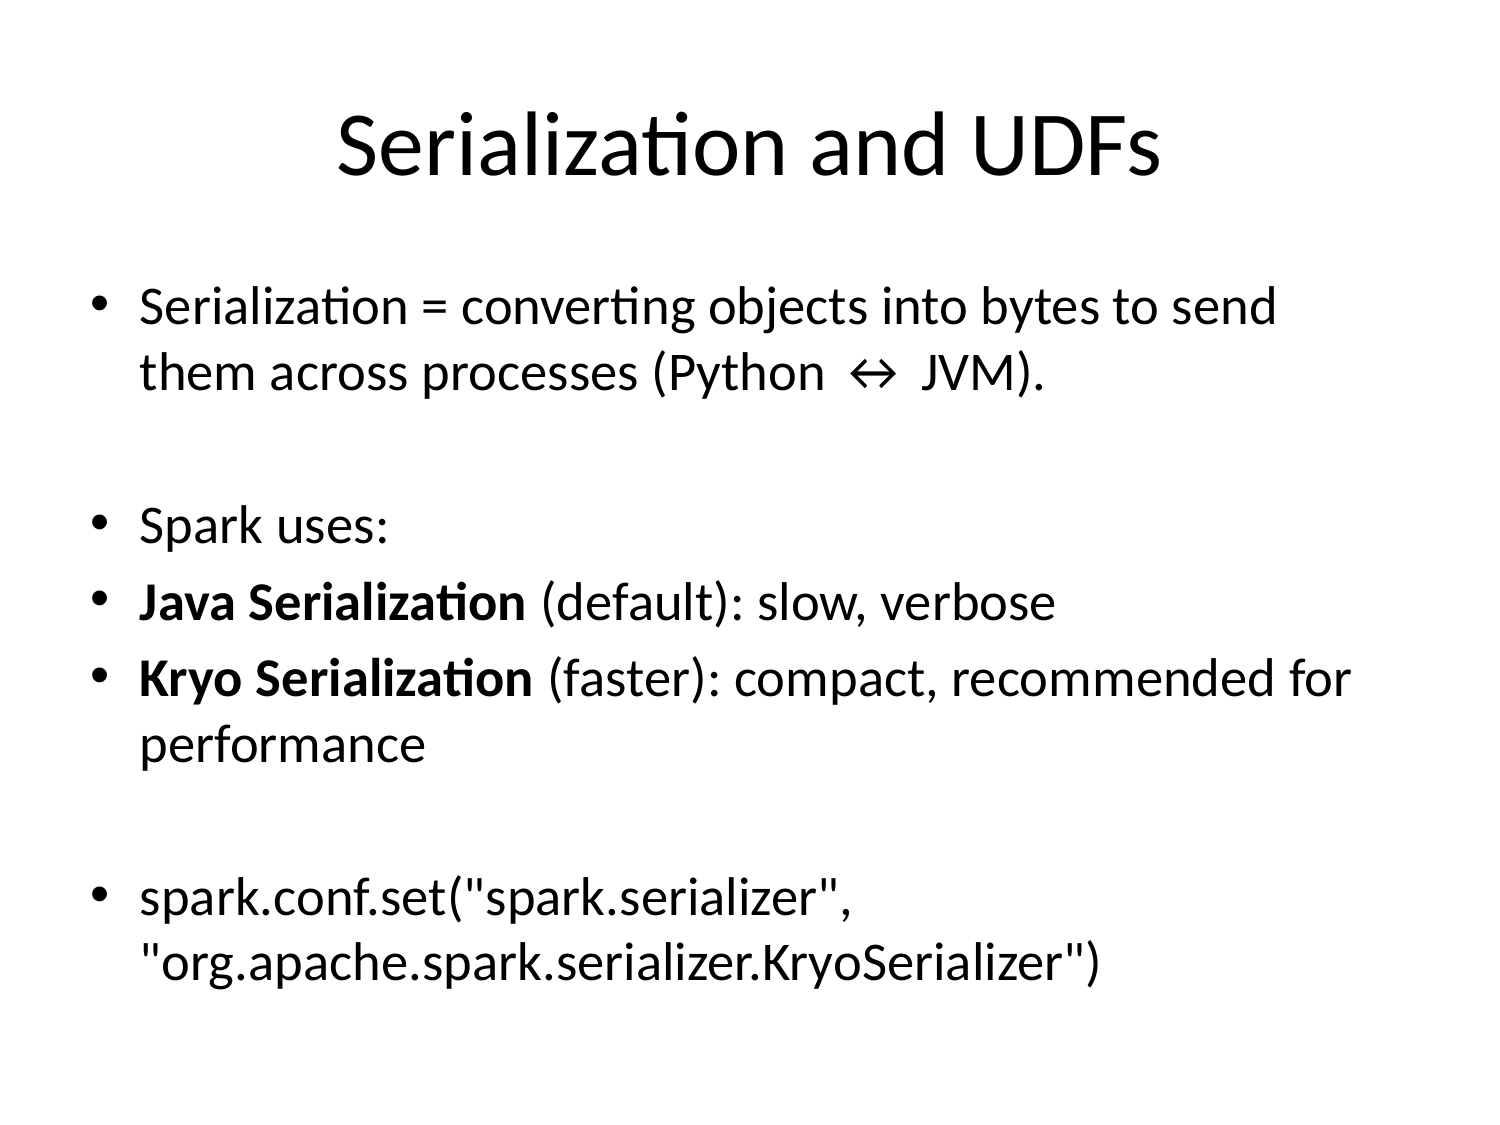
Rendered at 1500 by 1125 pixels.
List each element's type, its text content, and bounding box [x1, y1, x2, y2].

title Serialization and UDFs [75, 45, 1425, 233]
list Serialization = converting objects into bytes to send them across processes (Python ↔ JVM). Spark uses: Java Serialization (default): slow, verbose Kryo Serialization (faster): compact, recommended for performance spark.conf.set("spark.serializer", "org.apache.spark.serializer.KryoSerializer") [75, 262, 1425, 1005]
